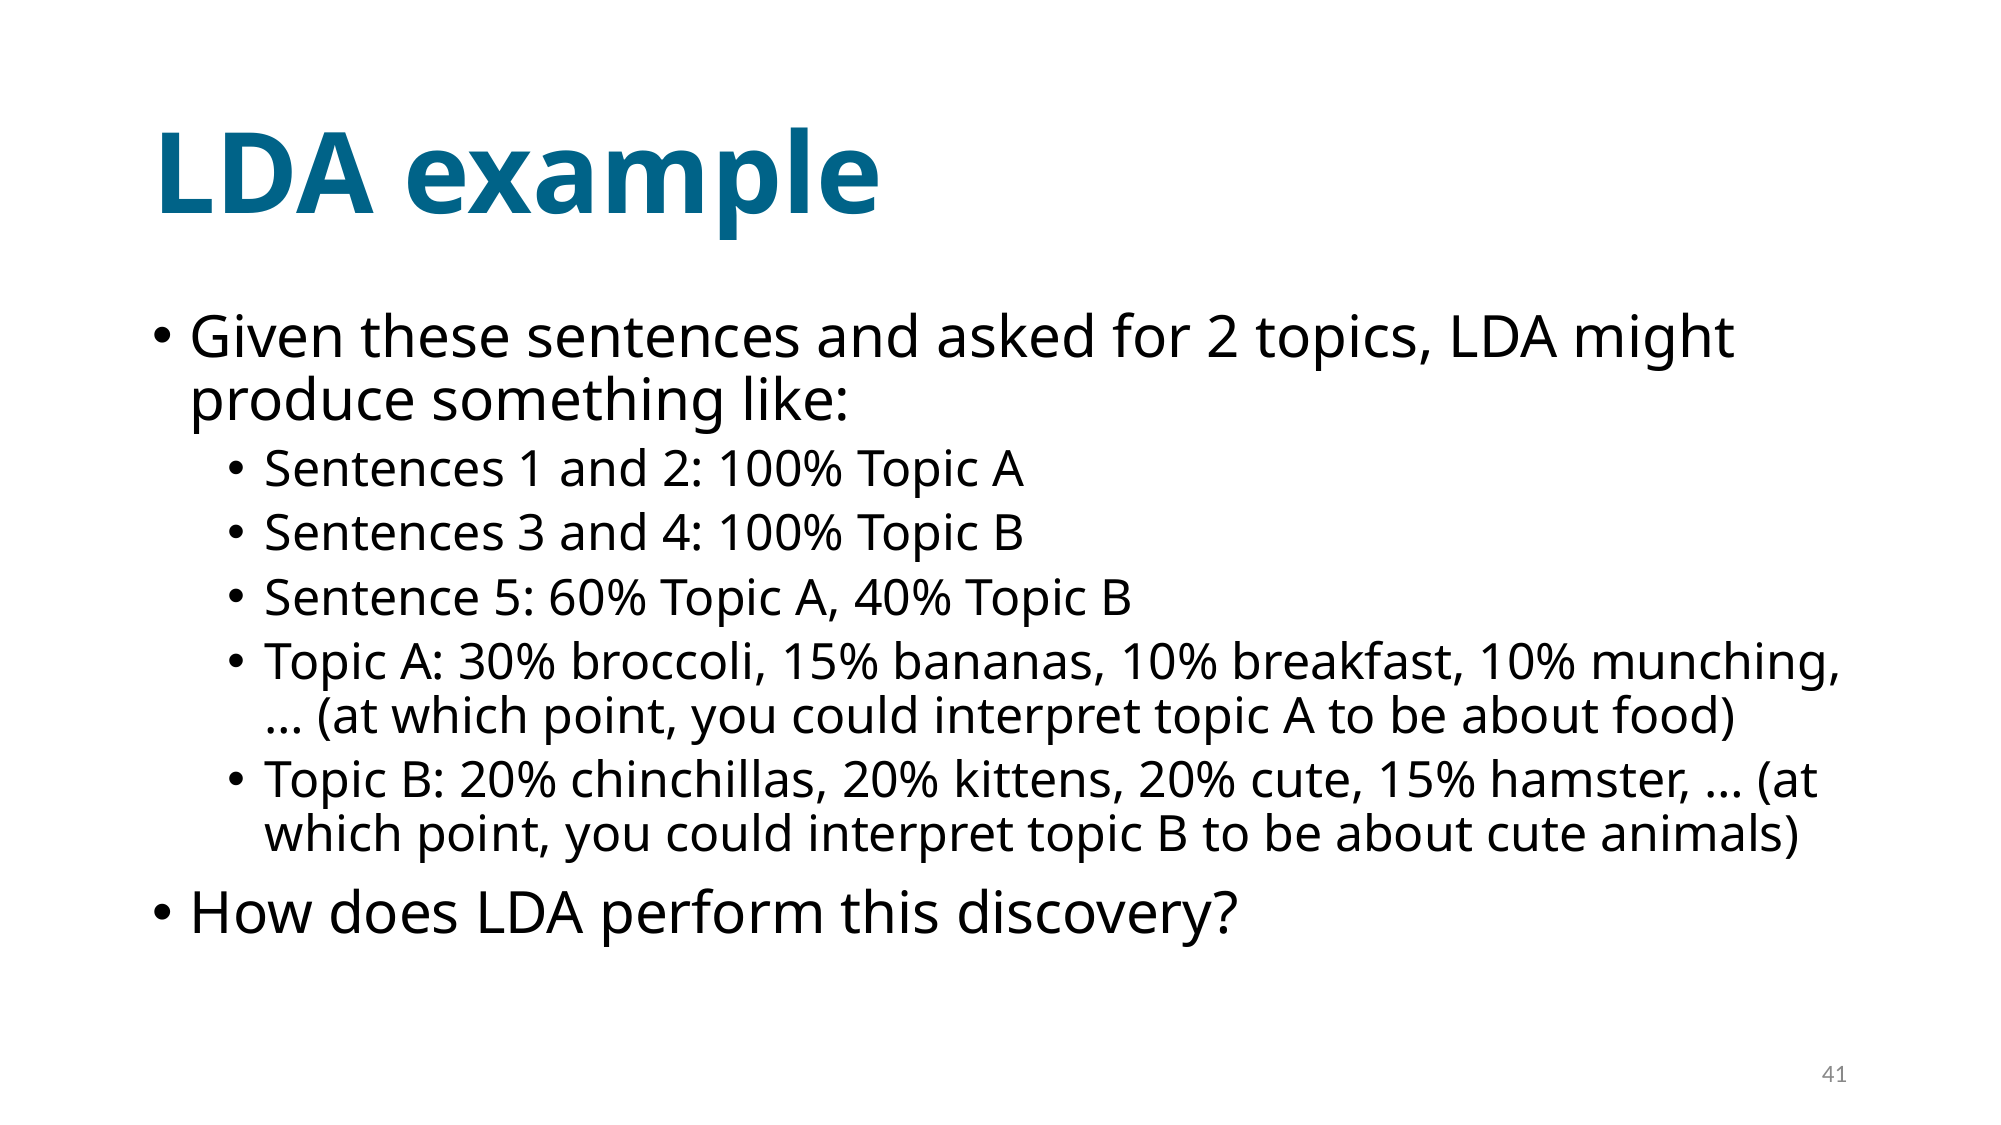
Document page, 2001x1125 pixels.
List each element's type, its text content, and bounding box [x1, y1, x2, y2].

list Given these sentences and asked for 2 topics, LDA might produce something like: Sentences 1 and 2: 100% Topic A Sentences 3 and 4: 100% Topic B Sentence 5: 60% Topic A, 40% Topic B Topic A: 30% broccoli, 15% bananas, 10% breakfast, 10% munching, … (at which point, you could interpret topic A to be about food) Topic B: 20% chinchillas, 20% kittens, 20% cute, 15% hamster, … (at which point, you could interpret topic B to be about cute animals) How does LDA perform this discovery? [137, 299, 1863, 1066]
slide_number 41 [1412, 1042, 1863, 1103]
title LDA example [137, 59, 1863, 278]
